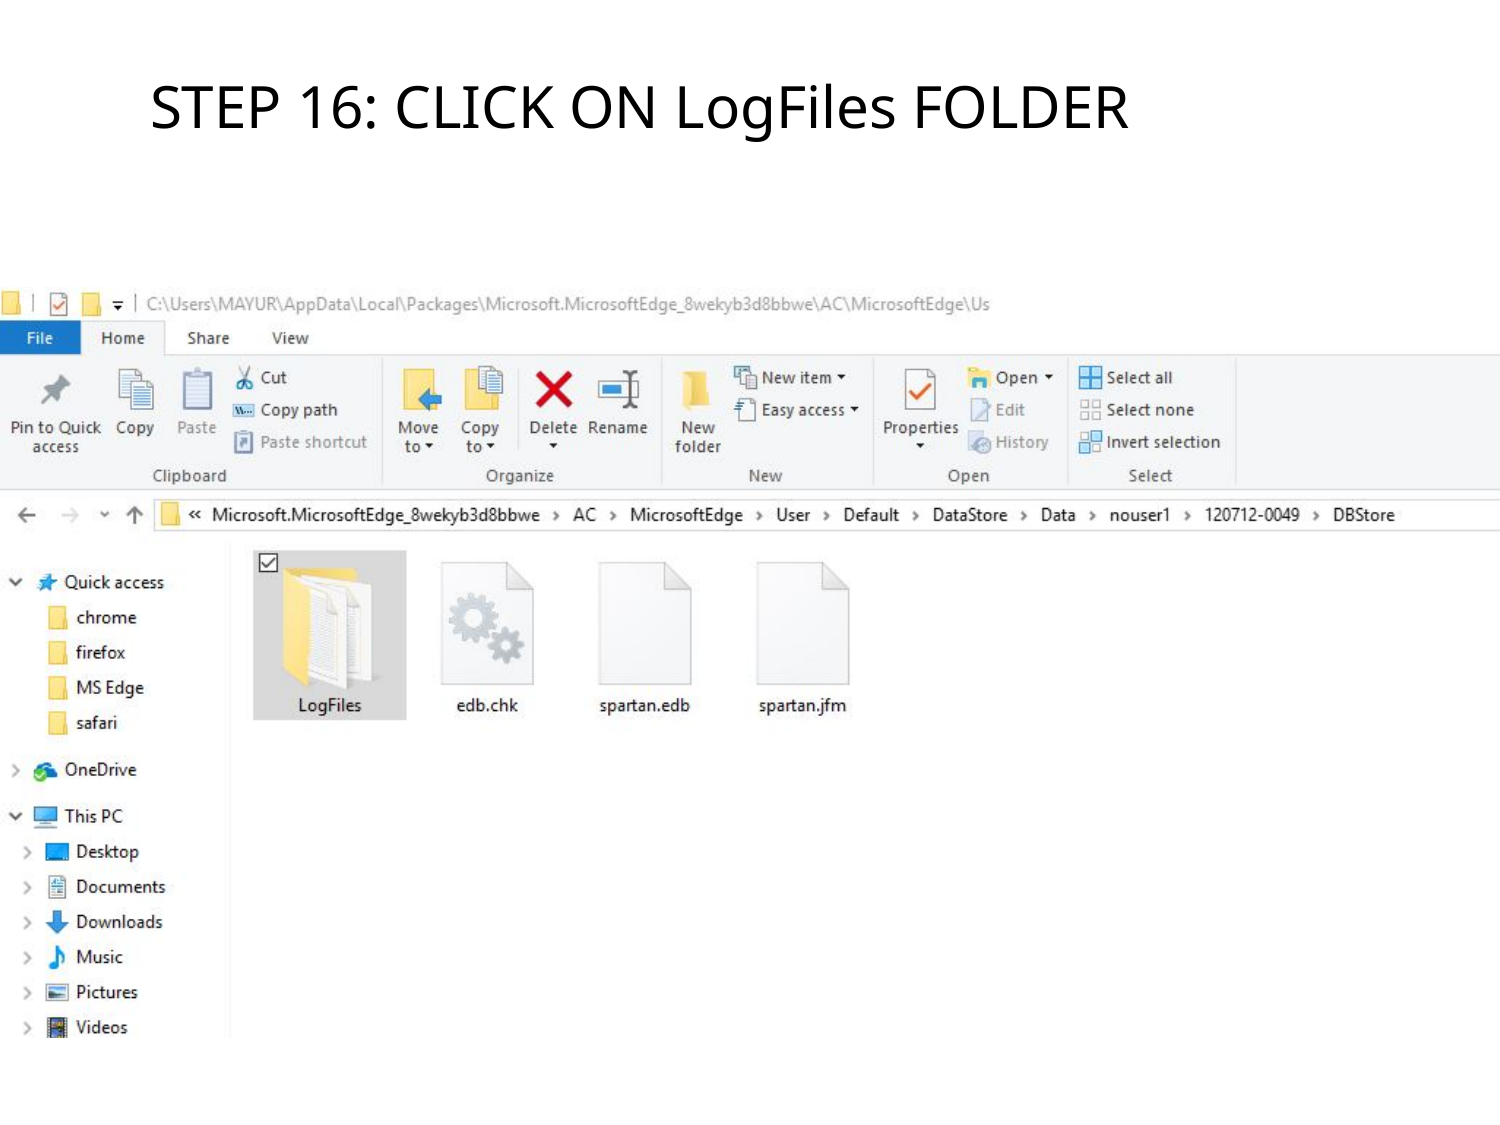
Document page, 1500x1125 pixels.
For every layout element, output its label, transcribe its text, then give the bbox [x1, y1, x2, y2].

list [0, 287, 1500, 1038]
title Step 16: click on Logfiles folder [135, 60, 1369, 150]
